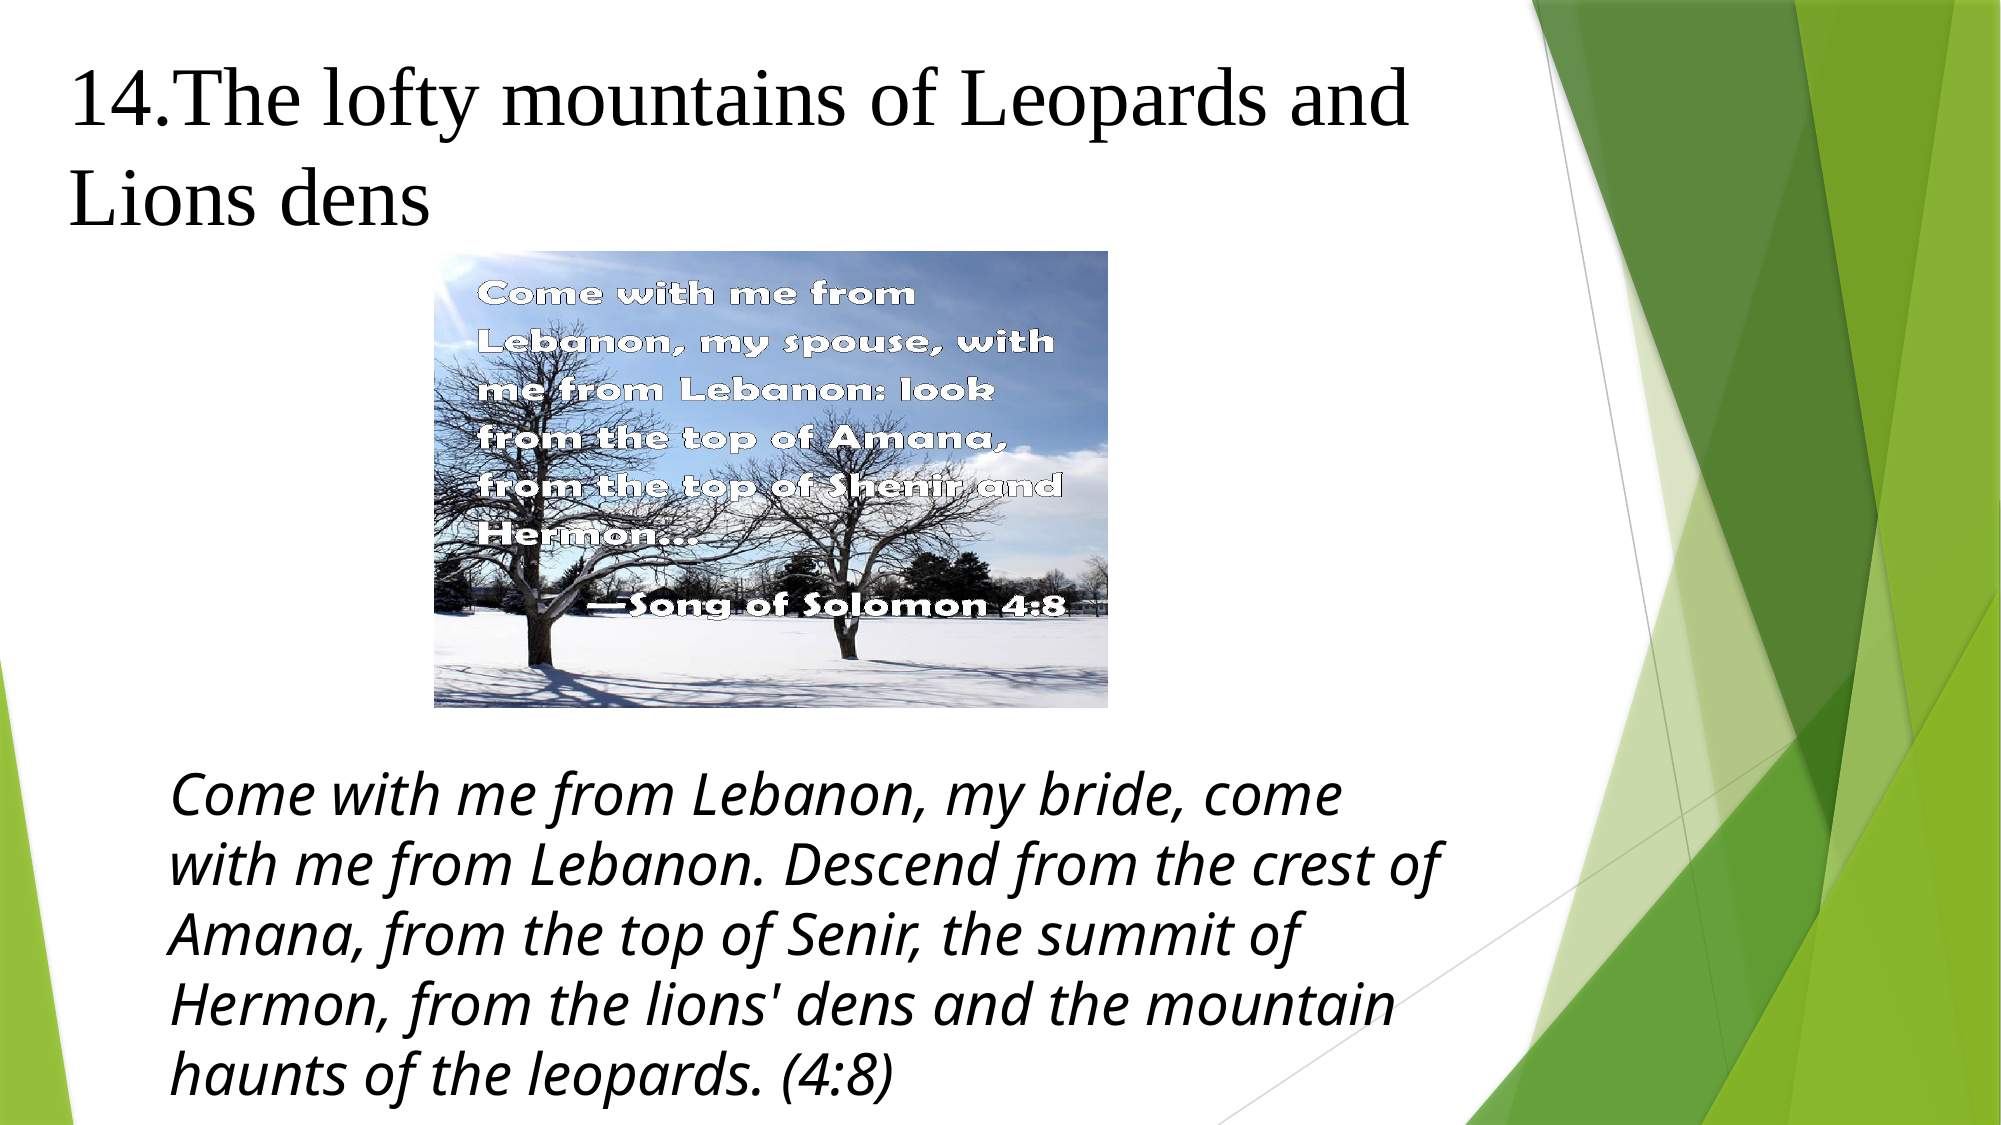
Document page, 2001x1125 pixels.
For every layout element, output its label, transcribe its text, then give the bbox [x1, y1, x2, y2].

title 14.The lofty mountains of Leopards and Lions dens [53, 34, 1579, 252]
picture [433, 250, 1109, 708]
text_box Come with me from Lebanon, my bride, come with me from Lebanon. Descend from the crest of Amana, from the top of Senir, the summit of Hermon, from the lions' dens and the mountain haunts of the leopards. (4:8) [154, 749, 1478, 1115]
